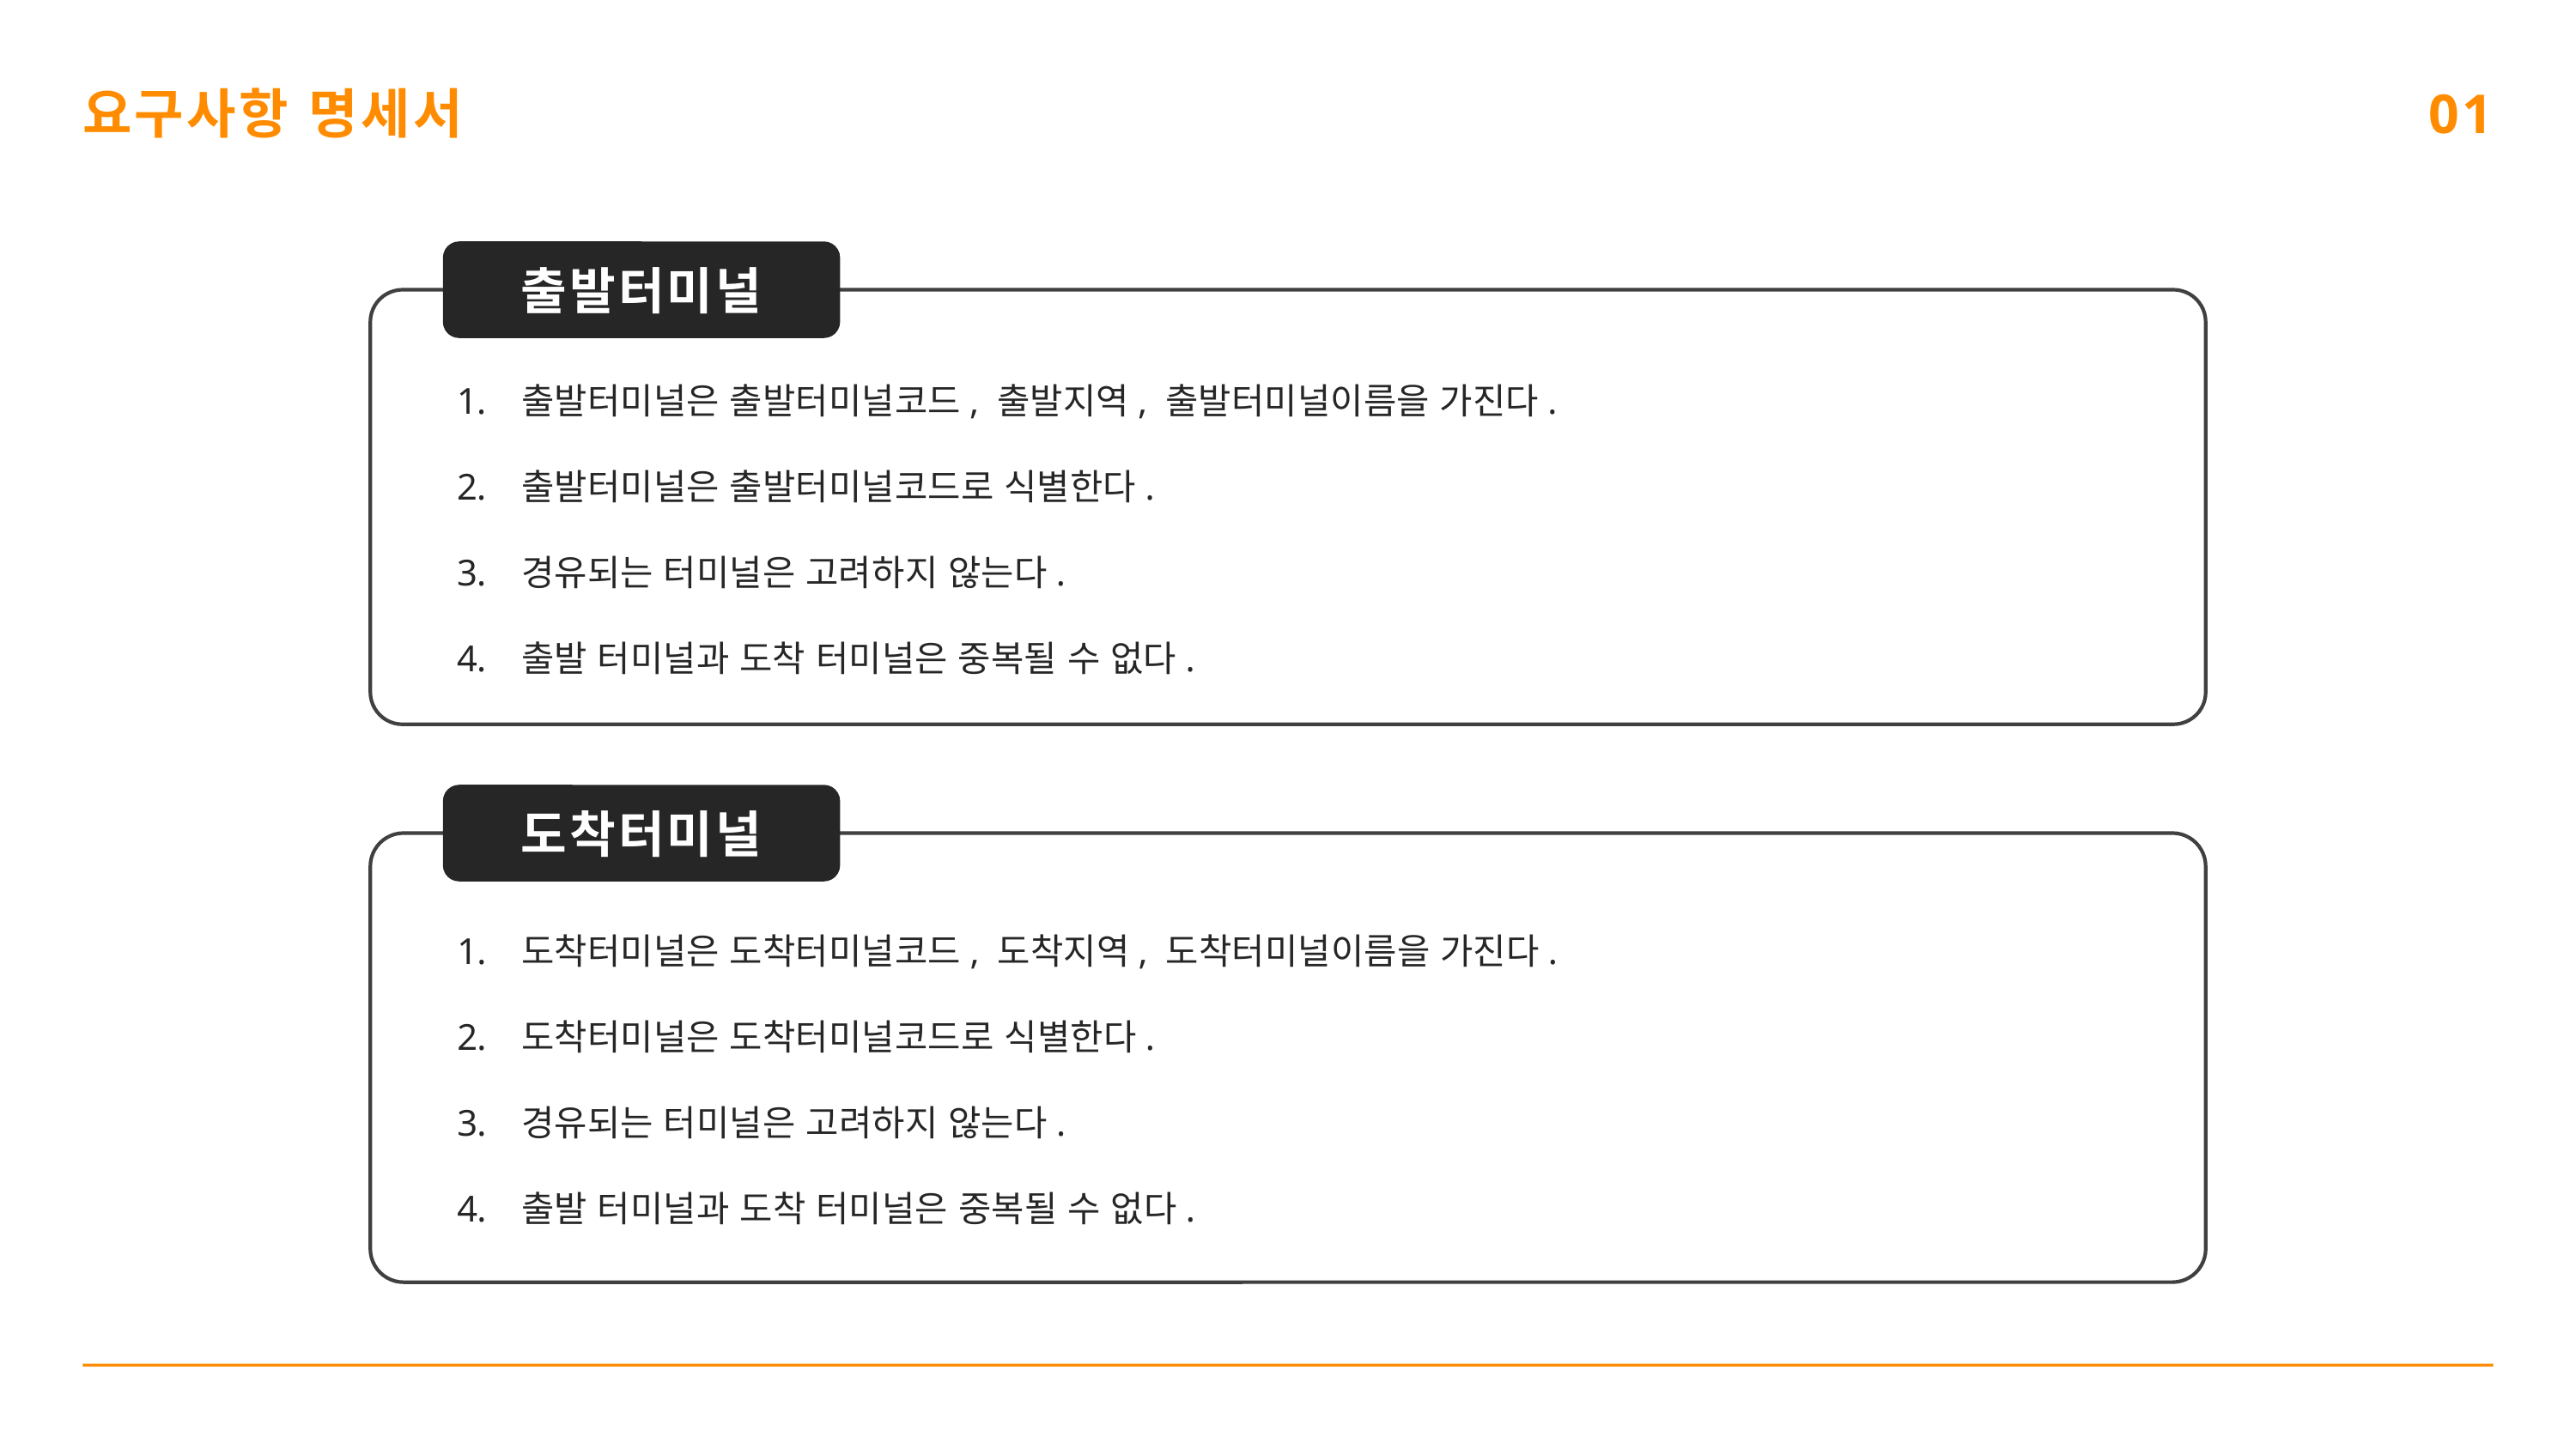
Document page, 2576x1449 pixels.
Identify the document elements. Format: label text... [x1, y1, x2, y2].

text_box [370, 241, 2206, 724]
text_box 요구사항 명세서 [82, 85, 606, 145]
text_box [370, 785, 2206, 1283]
text_box 01 [2133, 85, 2494, 145]
